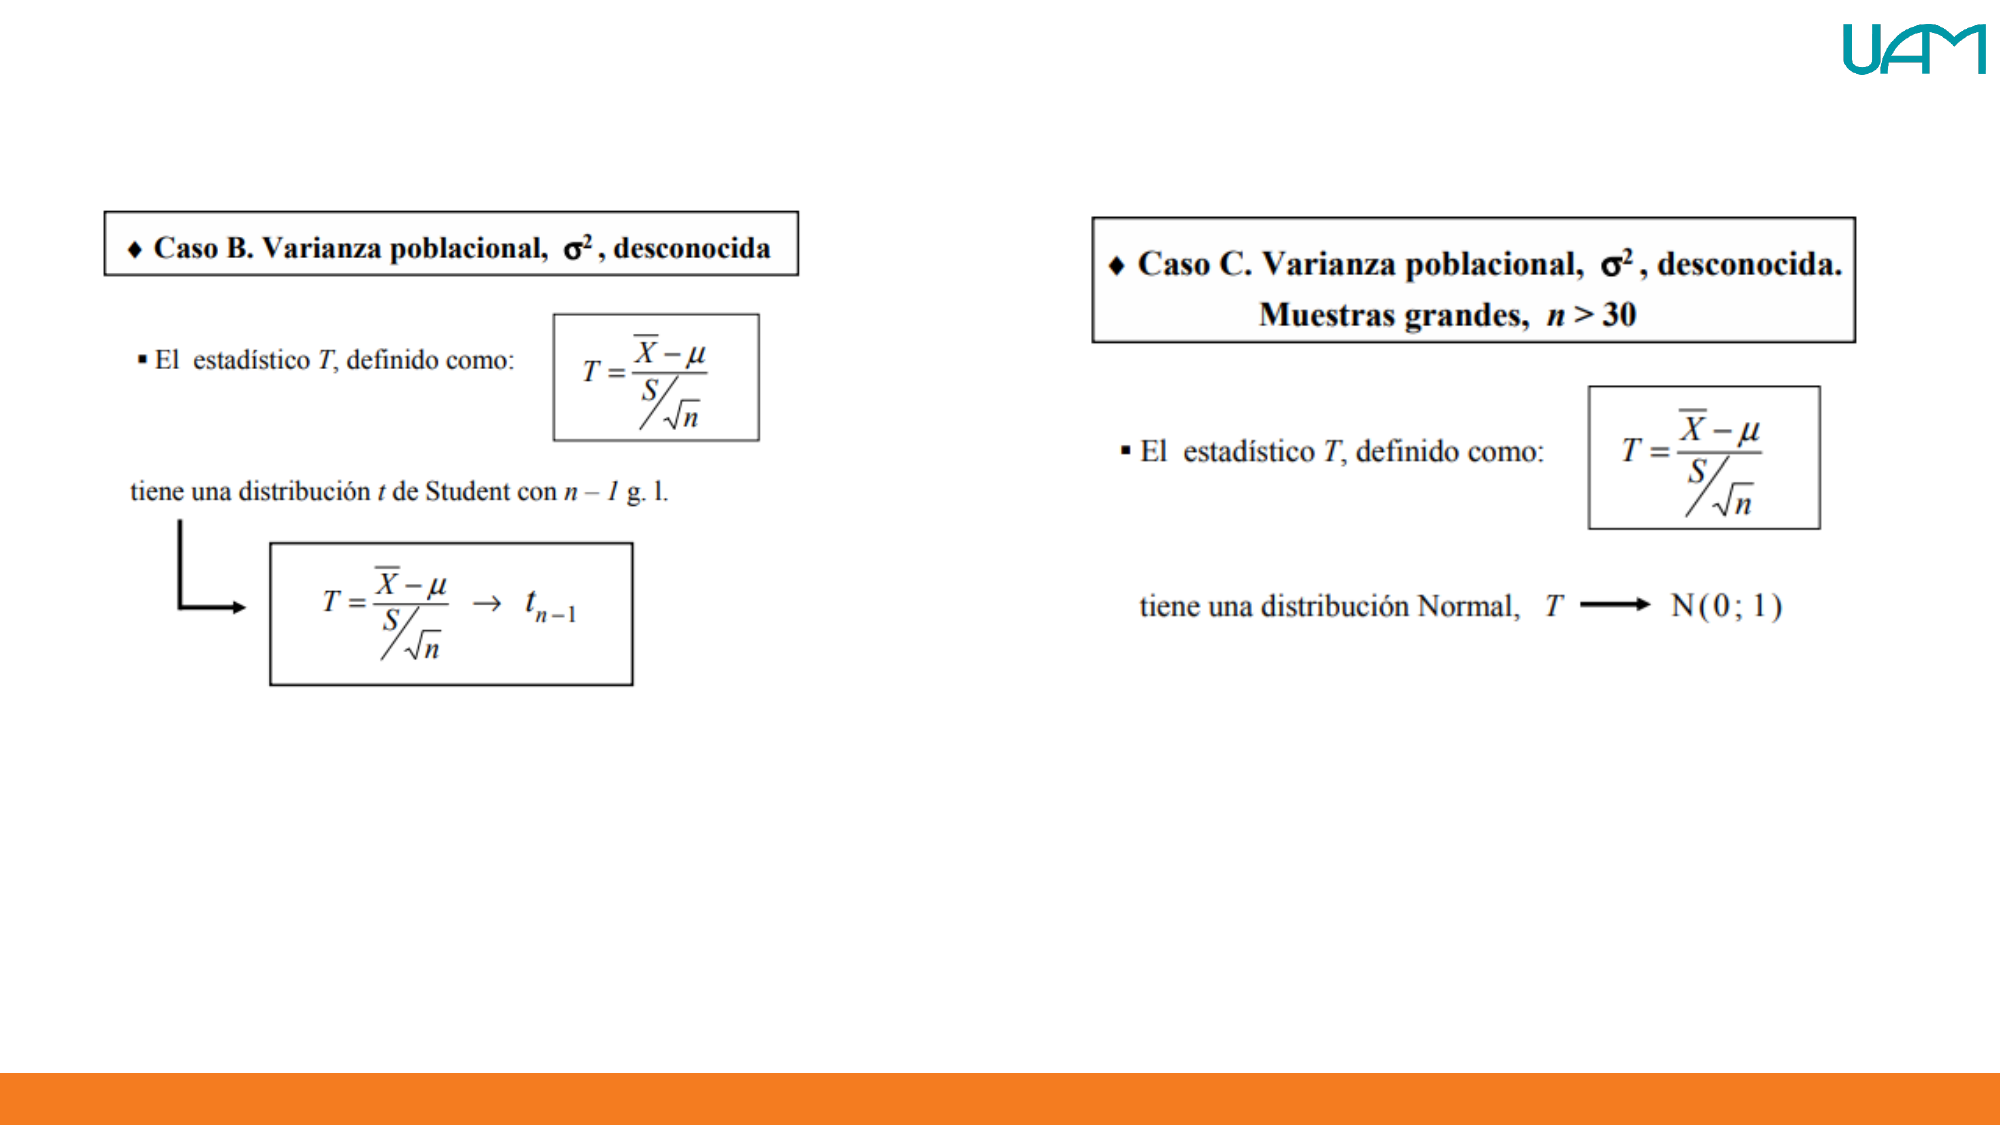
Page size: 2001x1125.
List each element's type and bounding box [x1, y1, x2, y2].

picture [1829, 1, 2000, 97]
picture [1057, 176, 1900, 691]
list [56, 176, 805, 714]
